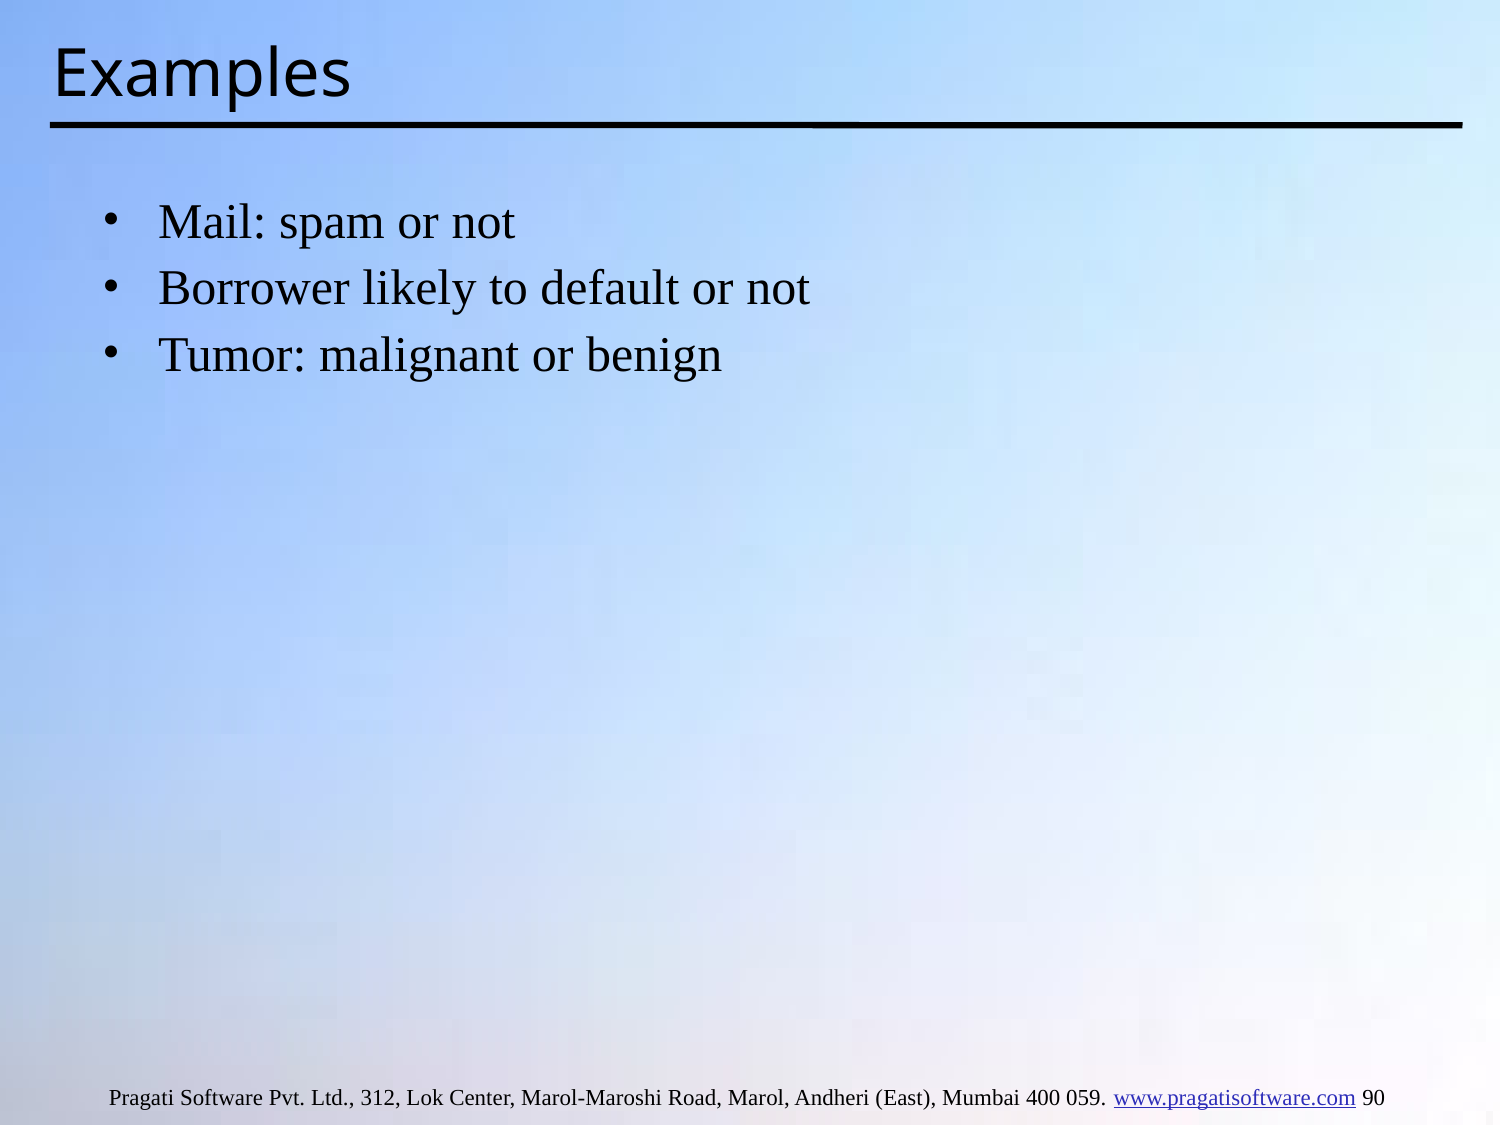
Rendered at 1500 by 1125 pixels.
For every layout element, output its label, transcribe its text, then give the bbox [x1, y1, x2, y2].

picture [0, 0, 1500, 1125]
list Mail: spam or not Borrower likely to default or not Tumor: malignant or benign [87, 187, 1412, 1063]
title Examples [37, 0, 1462, 137]
